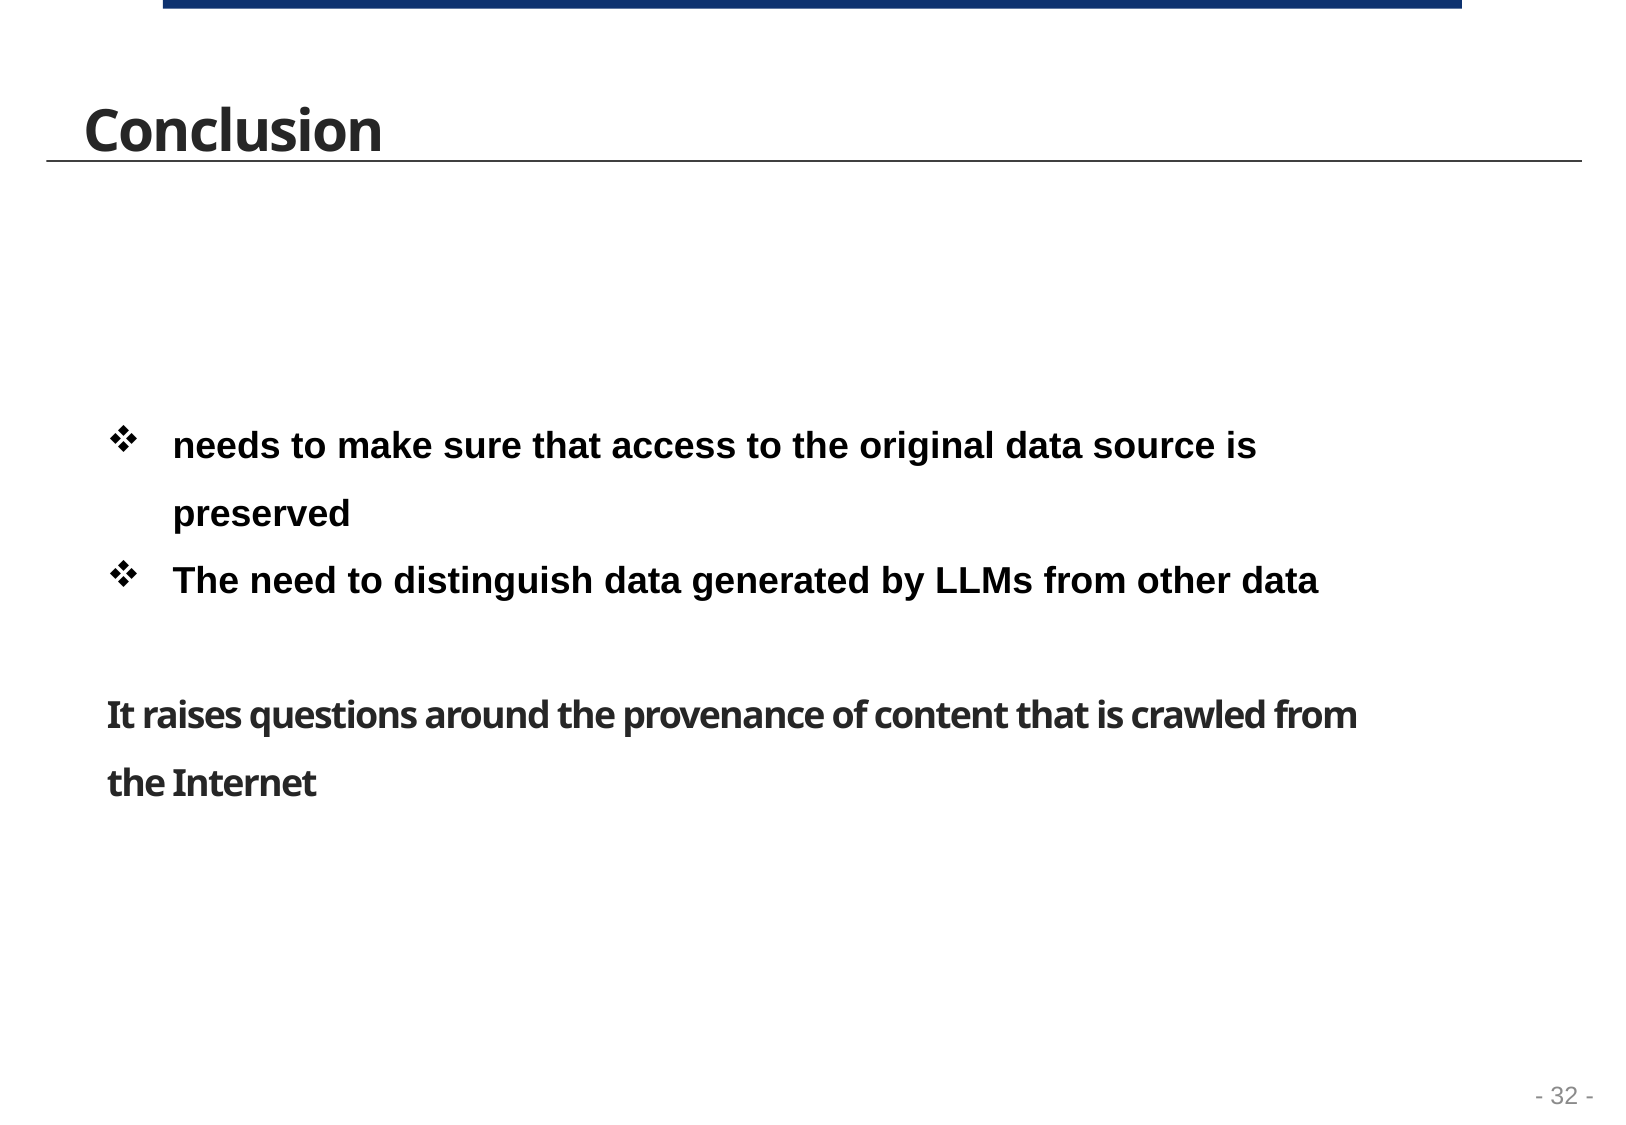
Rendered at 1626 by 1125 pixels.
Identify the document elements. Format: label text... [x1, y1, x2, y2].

text_box Conclusion [68, 50, 1609, 171]
slide_number - 32 - [1243, 1064, 1609, 1125]
text_box needs to make sure that access to the original data source is preserved The need to distinguish data generated by LLMs from other data It raises questions around the provenance of content that is crawled from the Internet [92, 346, 1426, 811]
